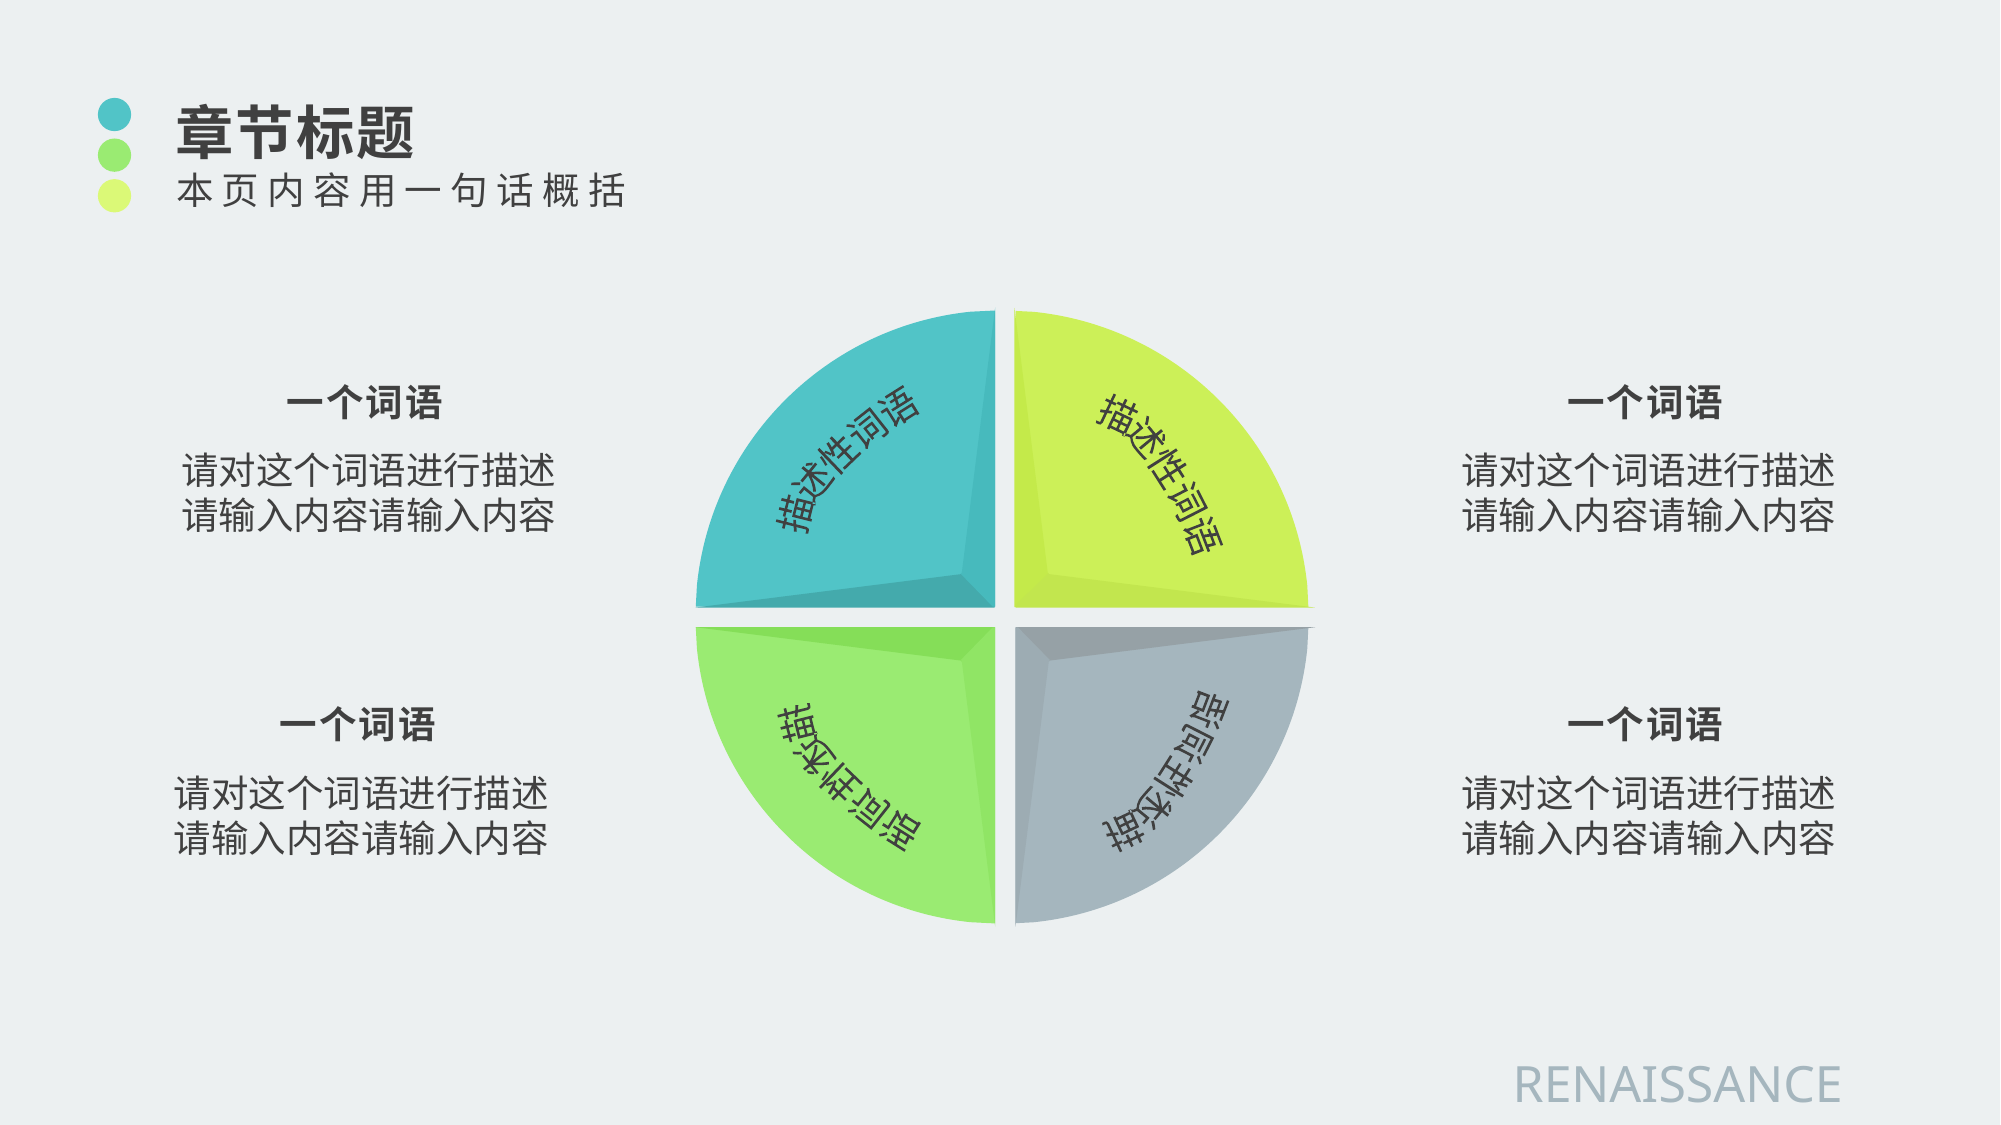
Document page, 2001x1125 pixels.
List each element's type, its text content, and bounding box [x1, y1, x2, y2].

text_box [958, 626, 997, 927]
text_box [161, 371, 576, 547]
text_box [695, 573, 996, 609]
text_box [154, 693, 569, 869]
text_box [694, 626, 993, 925]
text_box [1014, 570, 1316, 609]
text_box [1016, 309, 1310, 605]
text_box [958, 307, 997, 608]
text_box [1013, 307, 1049, 609]
text_box RENAISSANCE [1497, 1044, 2000, 1120]
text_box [1441, 371, 1857, 547]
text_box [695, 626, 991, 662]
text_box [1017, 630, 1310, 925]
text_box [1014, 626, 1053, 927]
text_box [97, 97, 132, 213]
text_box [1020, 626, 1316, 662]
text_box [1441, 693, 1857, 869]
text_box 章节标题 [161, 88, 525, 160]
text_box [694, 309, 993, 608]
text_box 本页内容用一句话概括 [161, 160, 679, 220]
